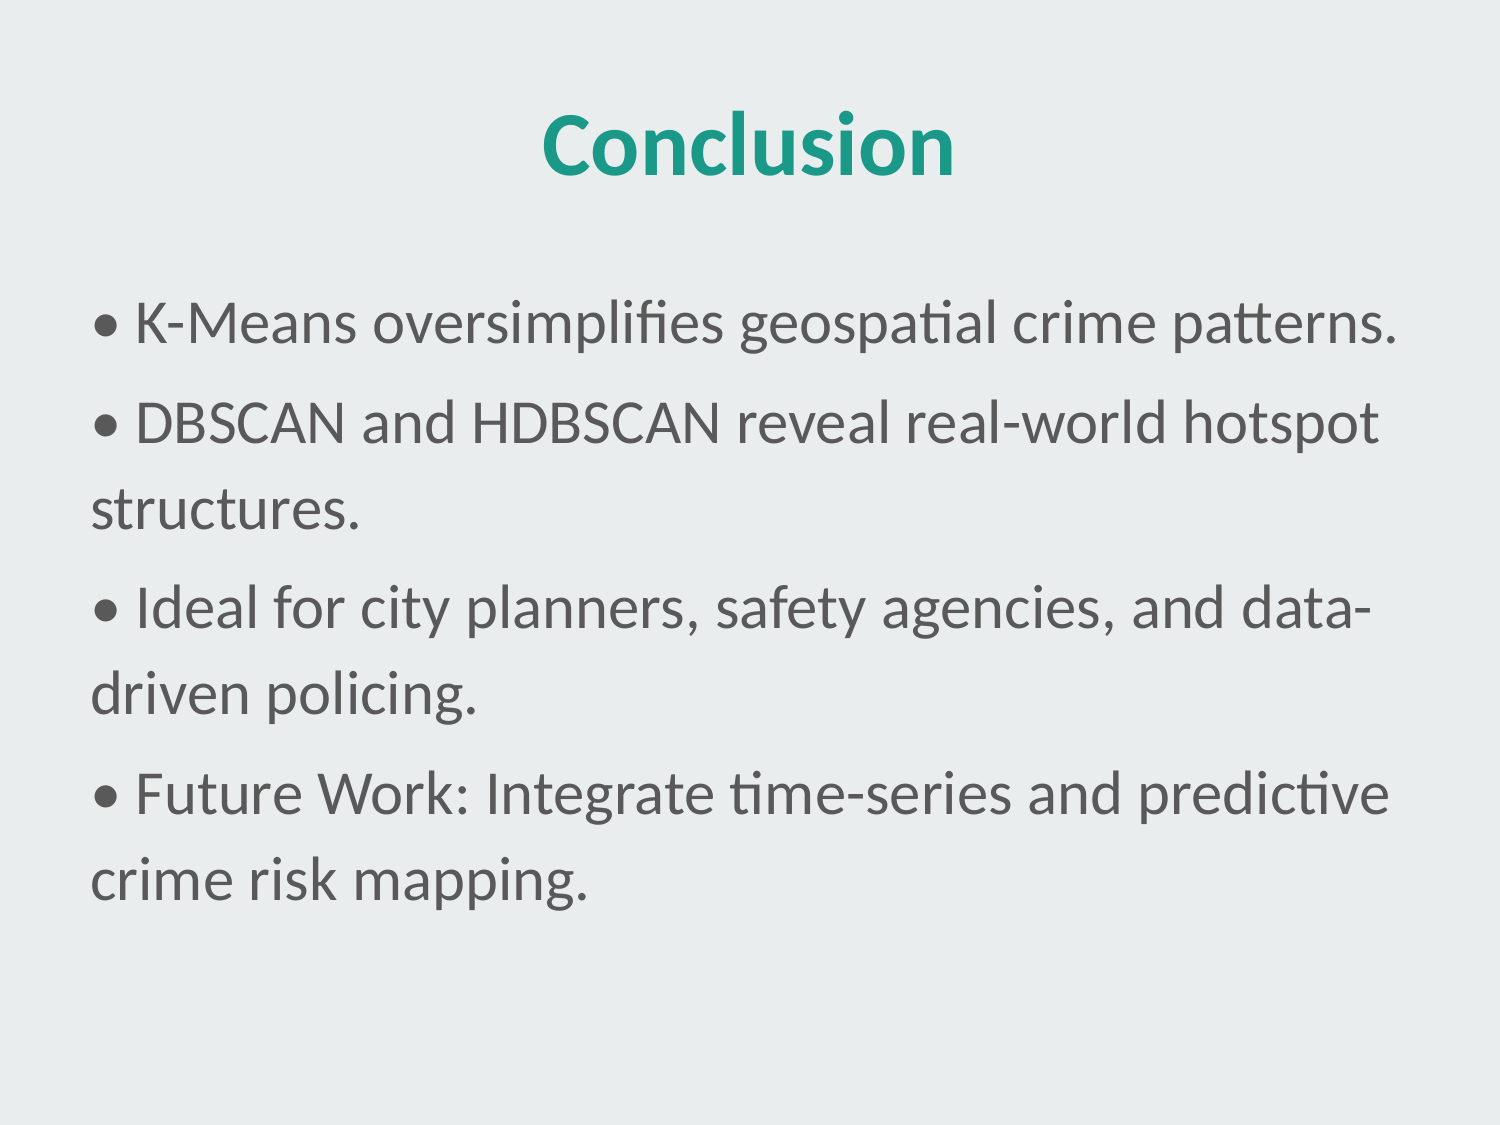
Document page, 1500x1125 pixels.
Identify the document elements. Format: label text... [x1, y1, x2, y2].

title Conclusion [75, 45, 1425, 233]
list • K-Means oversimplifies geospatial crime patterns. • DBSCAN and HDBSCAN reveal real-world hotspot structures. • Ideal for city planners, safety agencies, and data-driven policing. • Future Work: Integrate time-series and predictive crime risk mapping. [75, 262, 1425, 1005]
